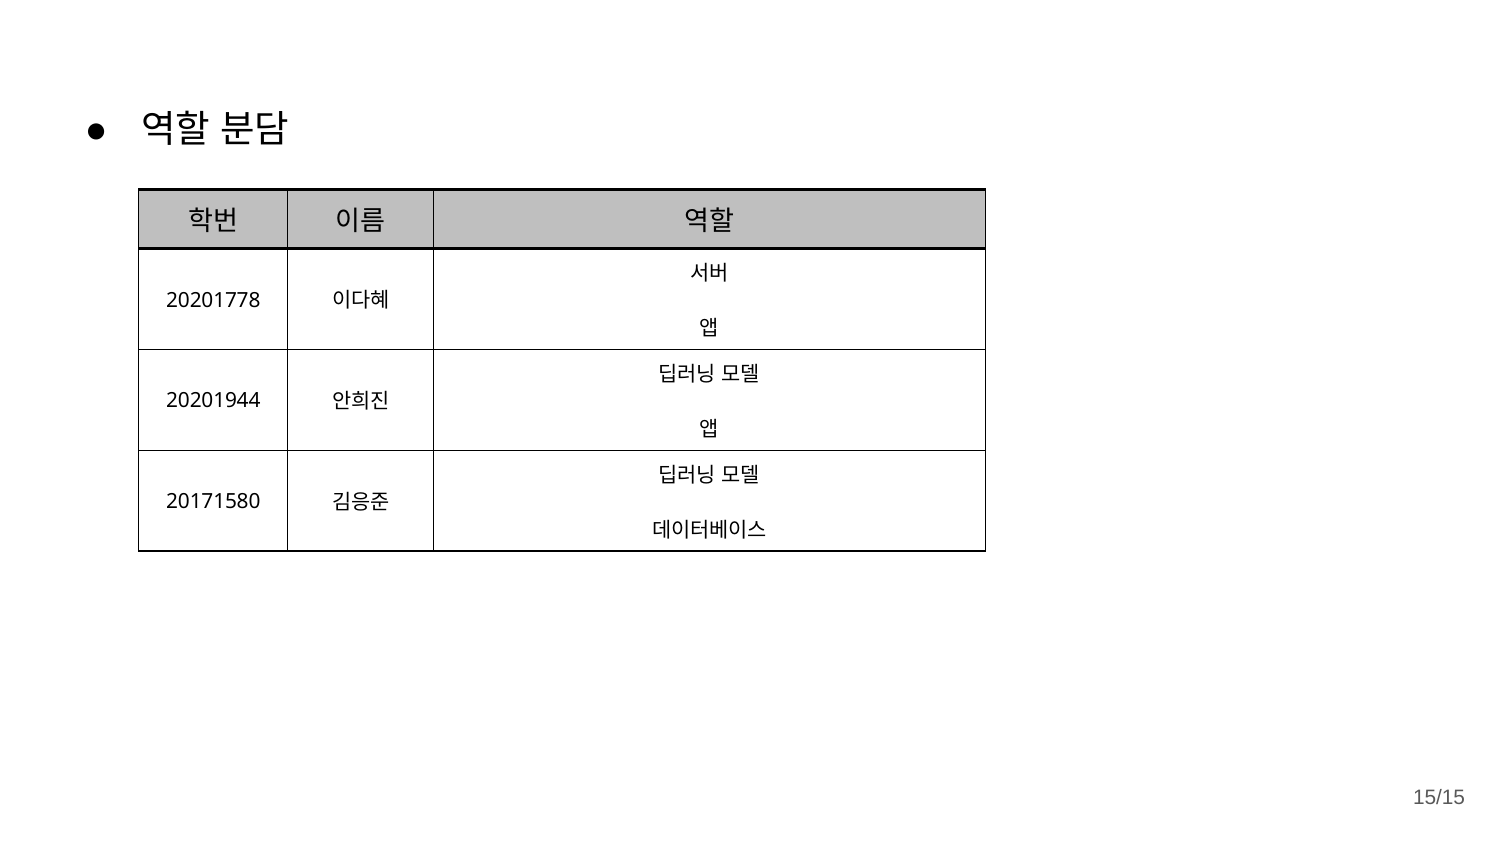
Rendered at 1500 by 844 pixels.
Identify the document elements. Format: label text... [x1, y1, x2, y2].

table_cell 20201778 [139, 250, 287, 349]
table_header 이름 [288, 191, 433, 247]
table_cell 딥러닝 모델 앱 [434, 350, 985, 450]
table_cell 김응준 [288, 451, 433, 550]
table_header 역할 [434, 191, 985, 247]
slide_number 15/15 [1389, 764, 1480, 830]
table_cell 20201944 [139, 350, 287, 450]
table_cell 서버 앱 [434, 250, 985, 349]
title 역할 분담 [51, 72, 1449, 167]
table_cell 20171580 [139, 451, 287, 550]
table_cell 안희진 [288, 350, 433, 450]
table_cell 딥러닝 모델 데이터베이스 [434, 451, 985, 550]
table_header 학번 [139, 191, 287, 247]
table_cell 이다혜 [288, 250, 433, 349]
